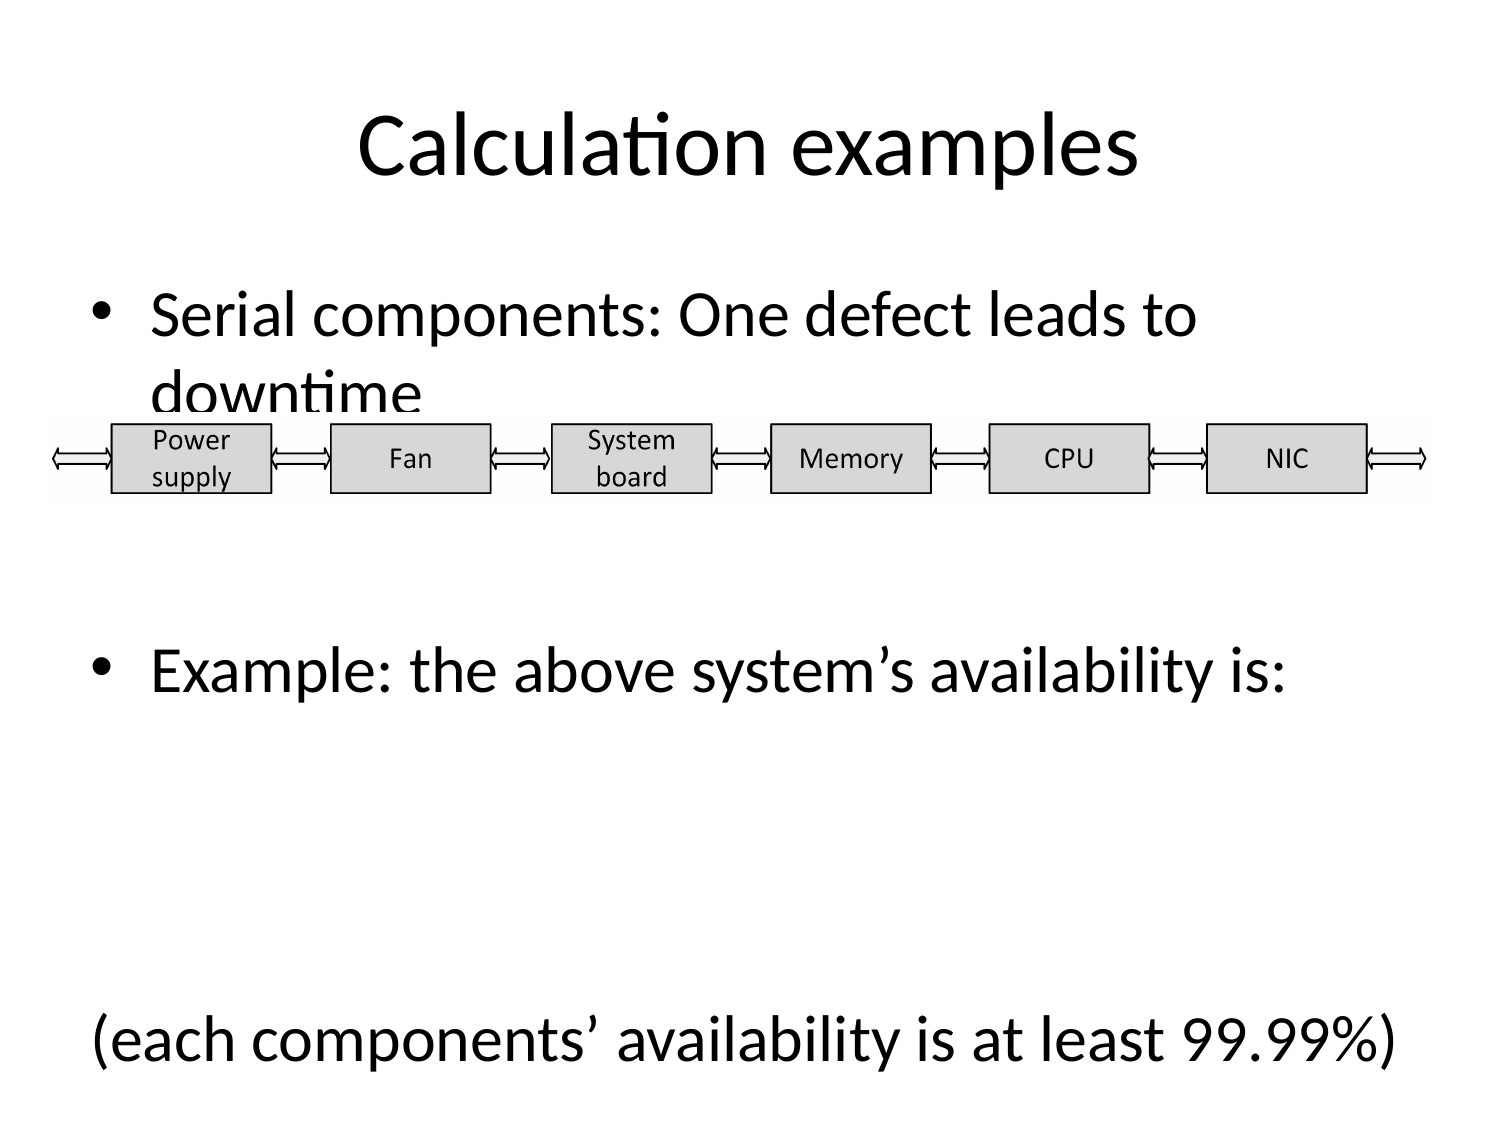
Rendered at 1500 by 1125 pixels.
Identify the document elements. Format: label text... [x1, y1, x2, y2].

title Calculation examples [75, 45, 1425, 233]
picture [45, 412, 1434, 510]
